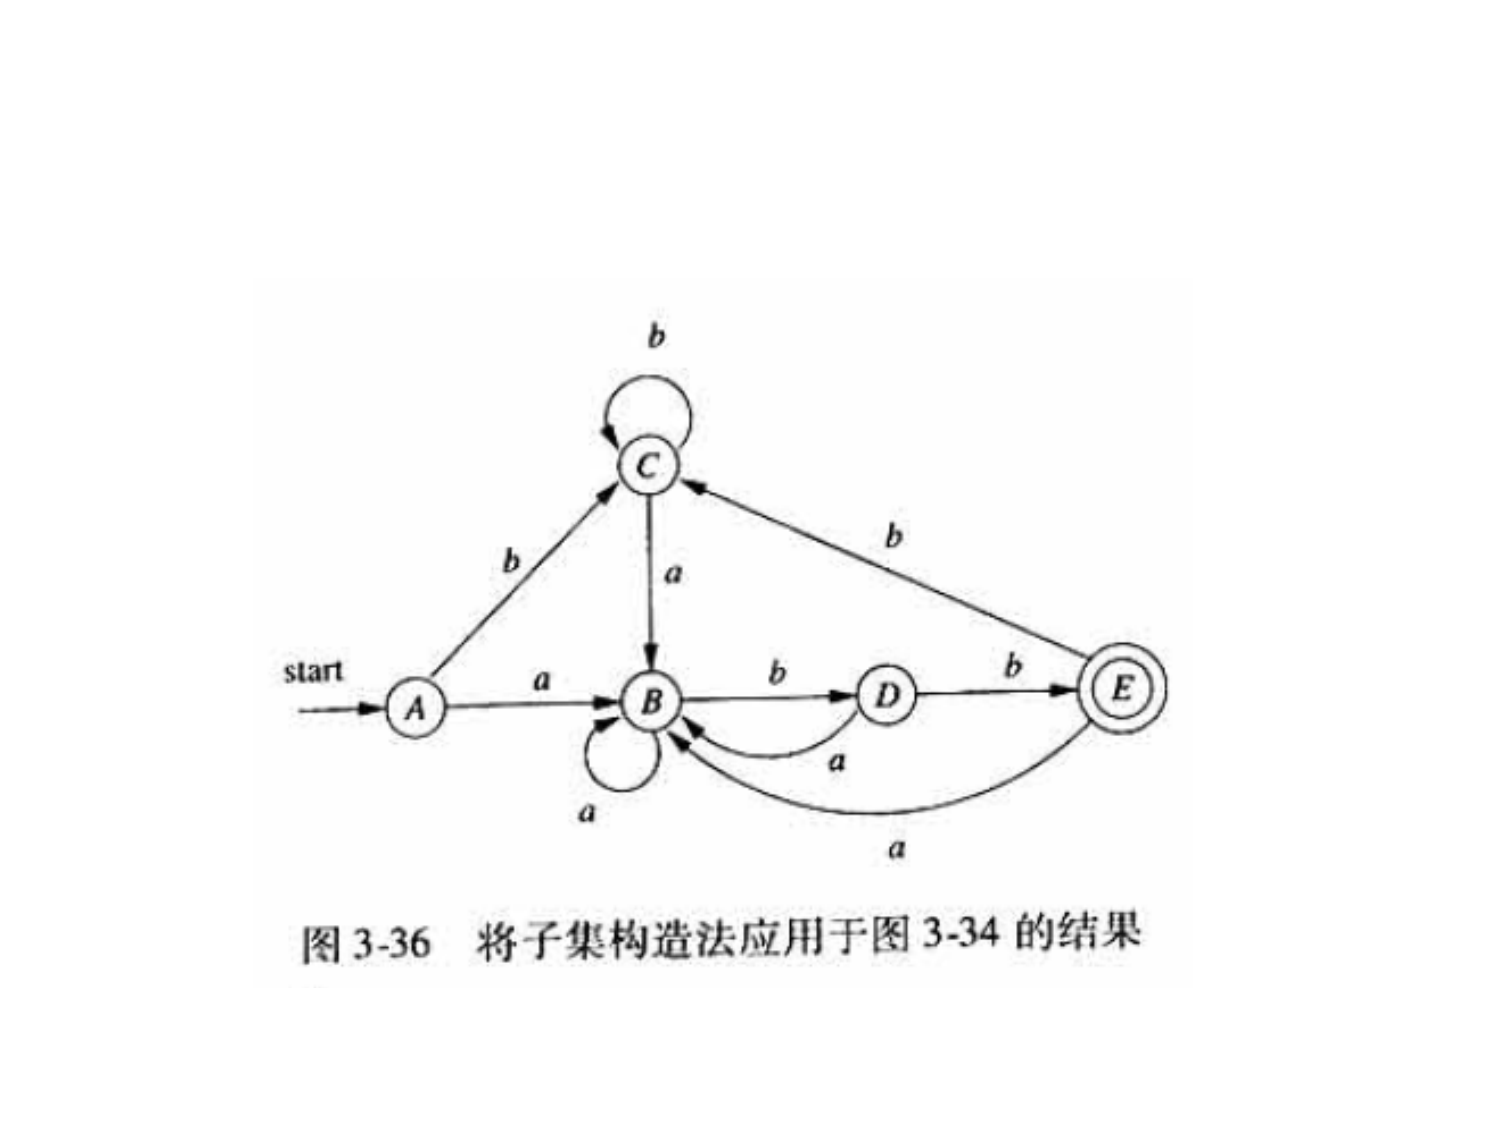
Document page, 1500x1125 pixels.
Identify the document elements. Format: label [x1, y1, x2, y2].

list [253, 278, 1193, 988]
